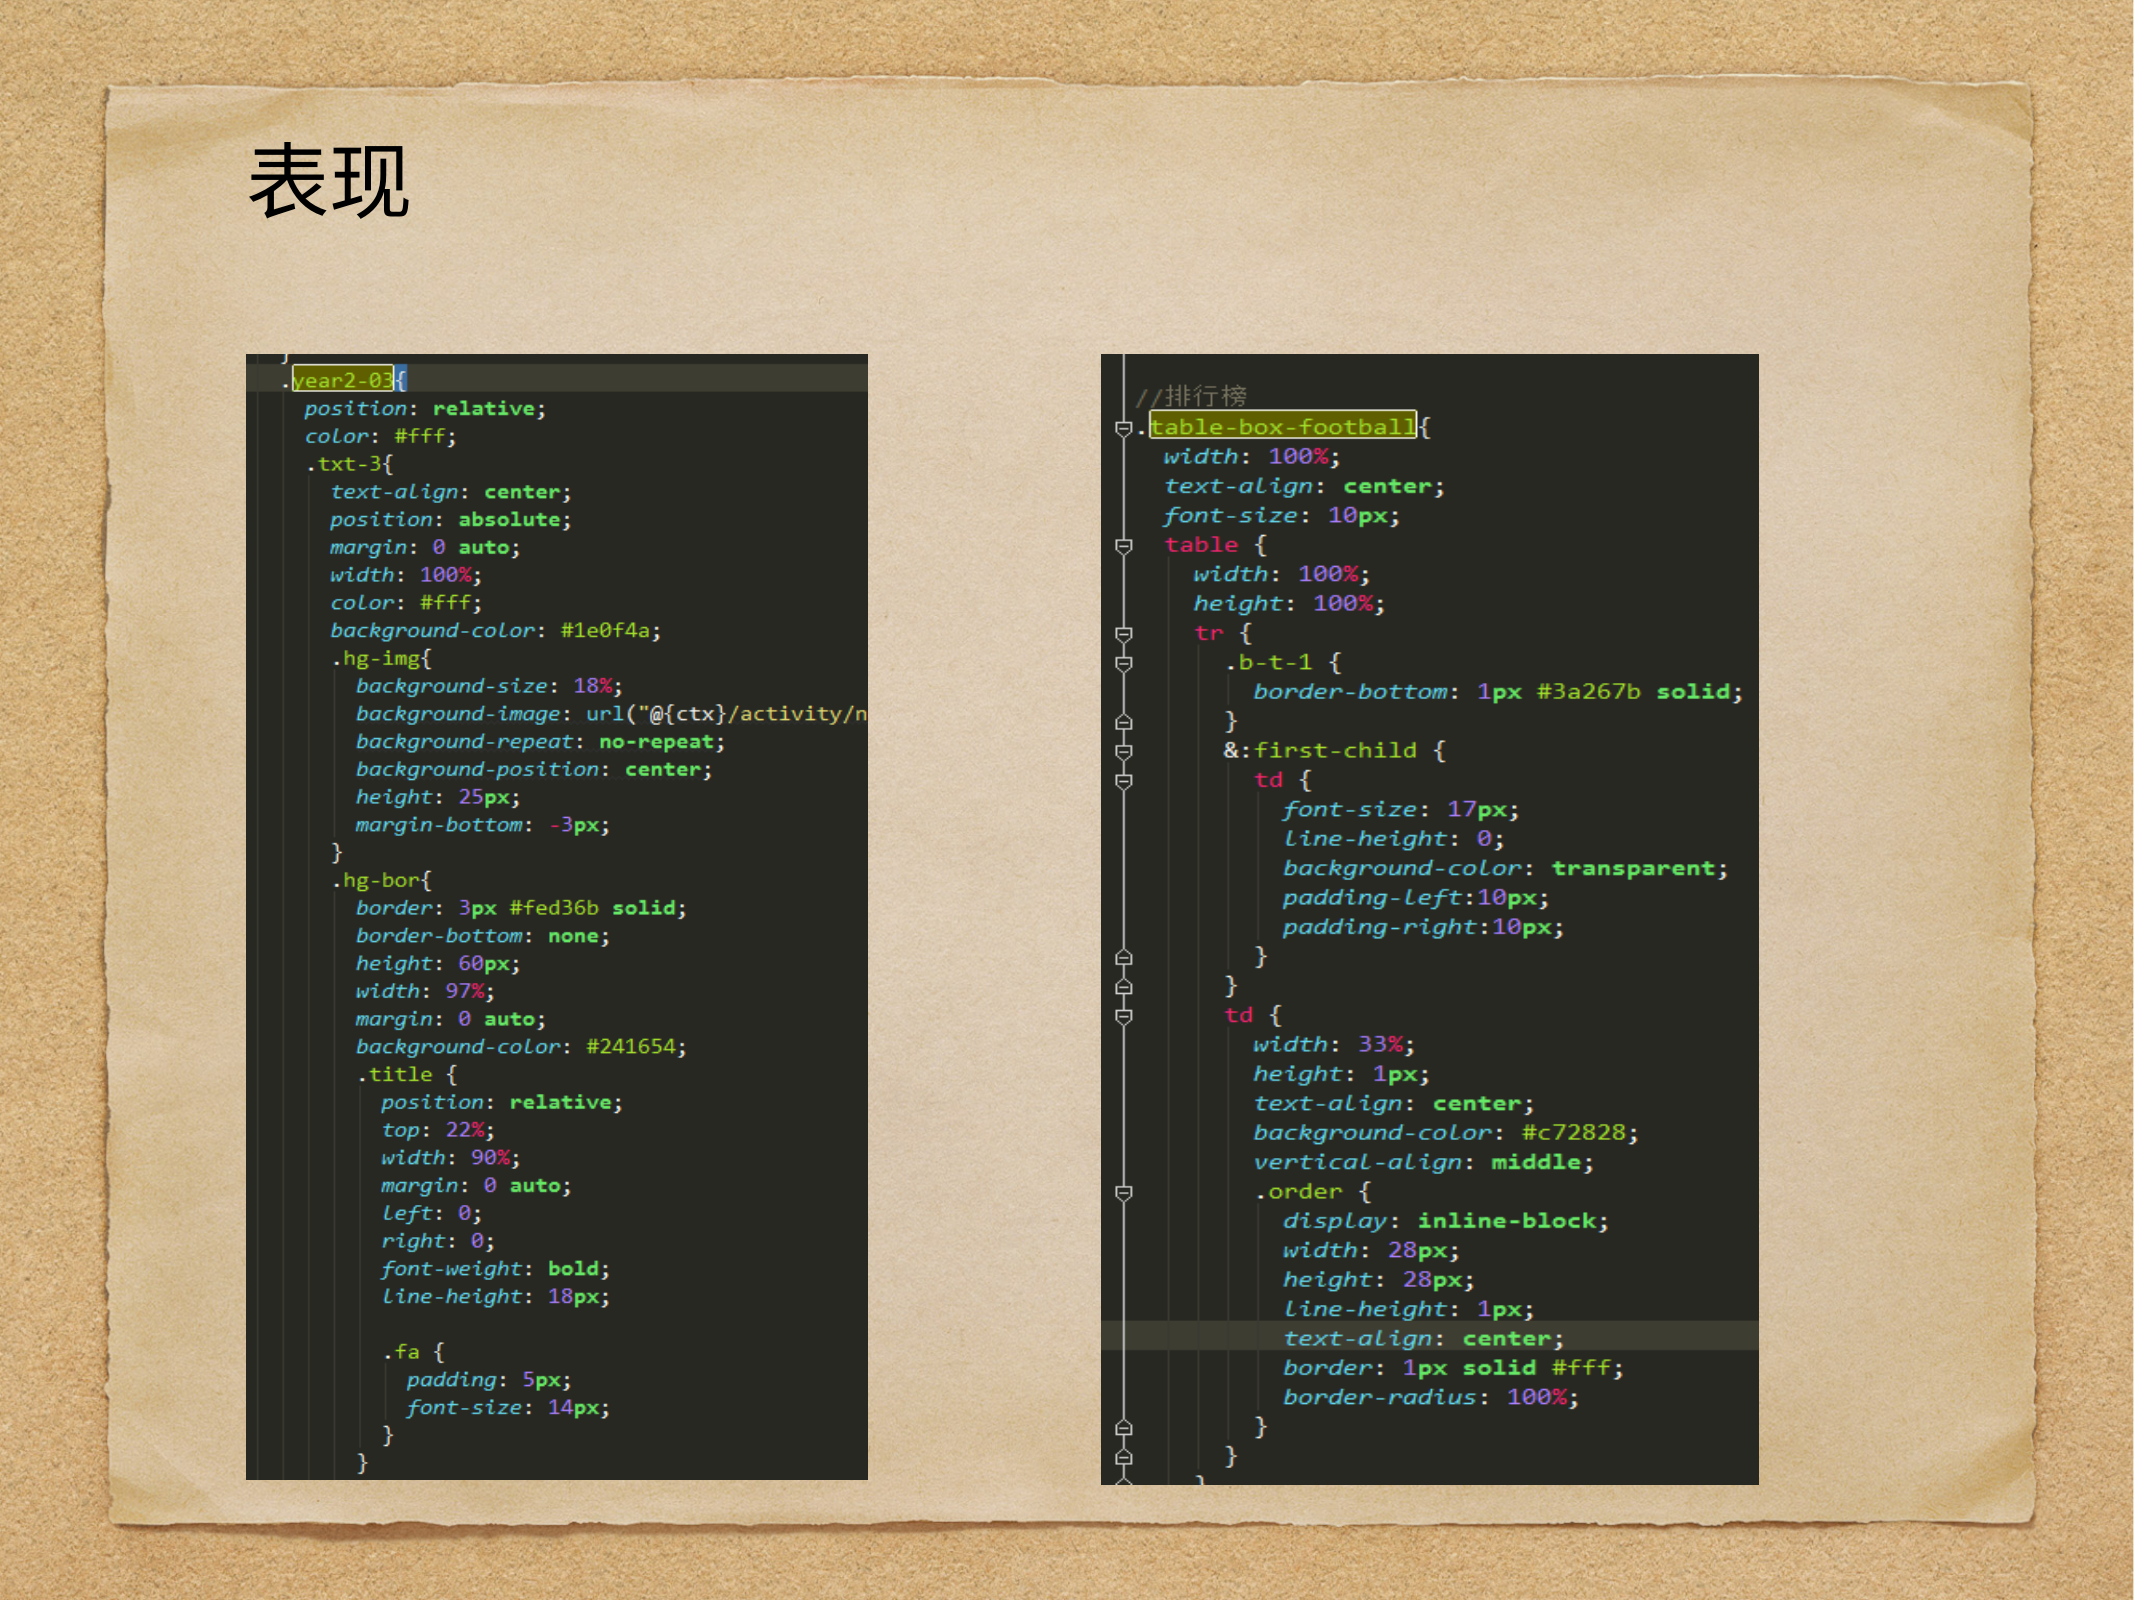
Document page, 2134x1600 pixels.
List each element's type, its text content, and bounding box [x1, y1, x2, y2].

picture [0, 0, 2134, 1600]
title 表现 [245, 108, 470, 250]
